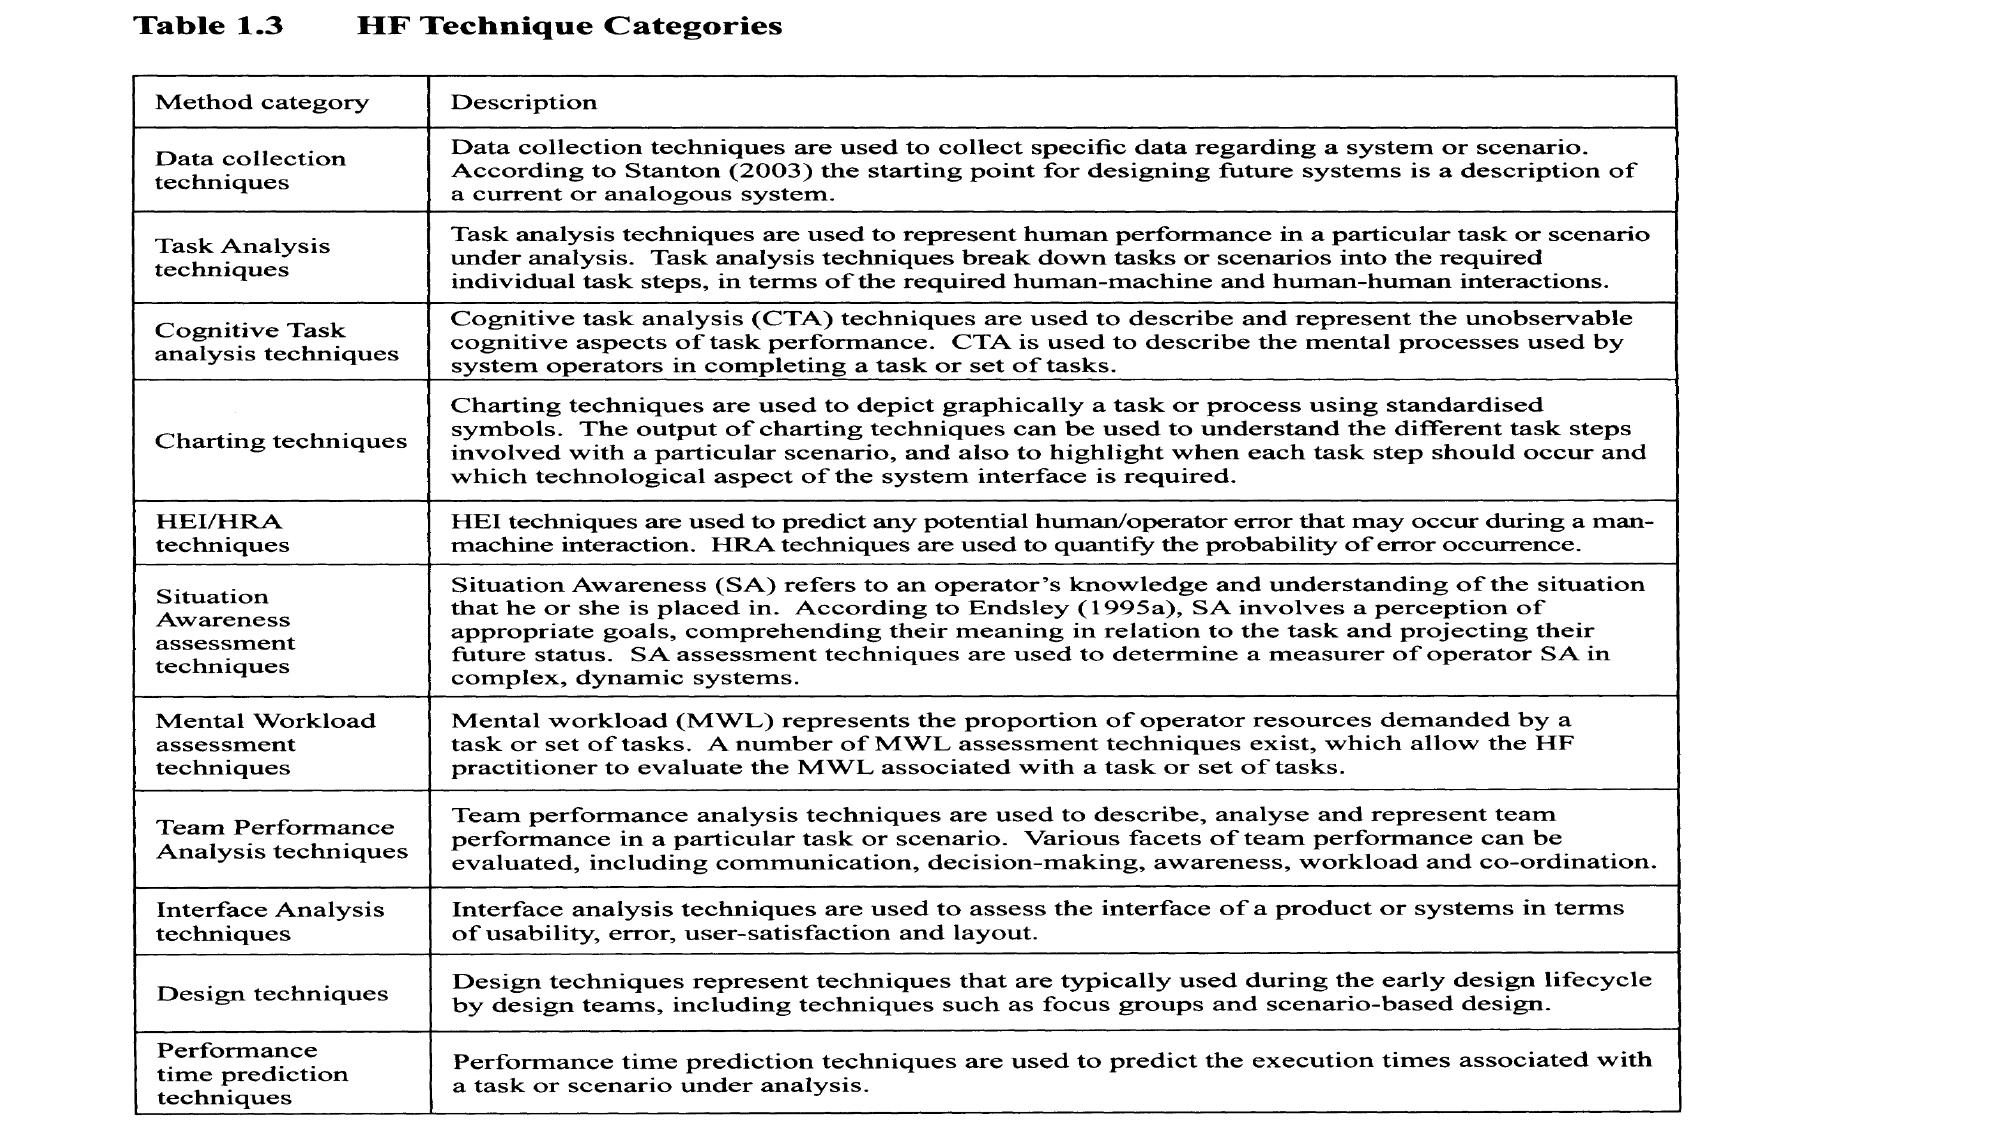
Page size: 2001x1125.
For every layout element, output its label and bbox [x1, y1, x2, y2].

picture [61, 0, 1693, 1125]
